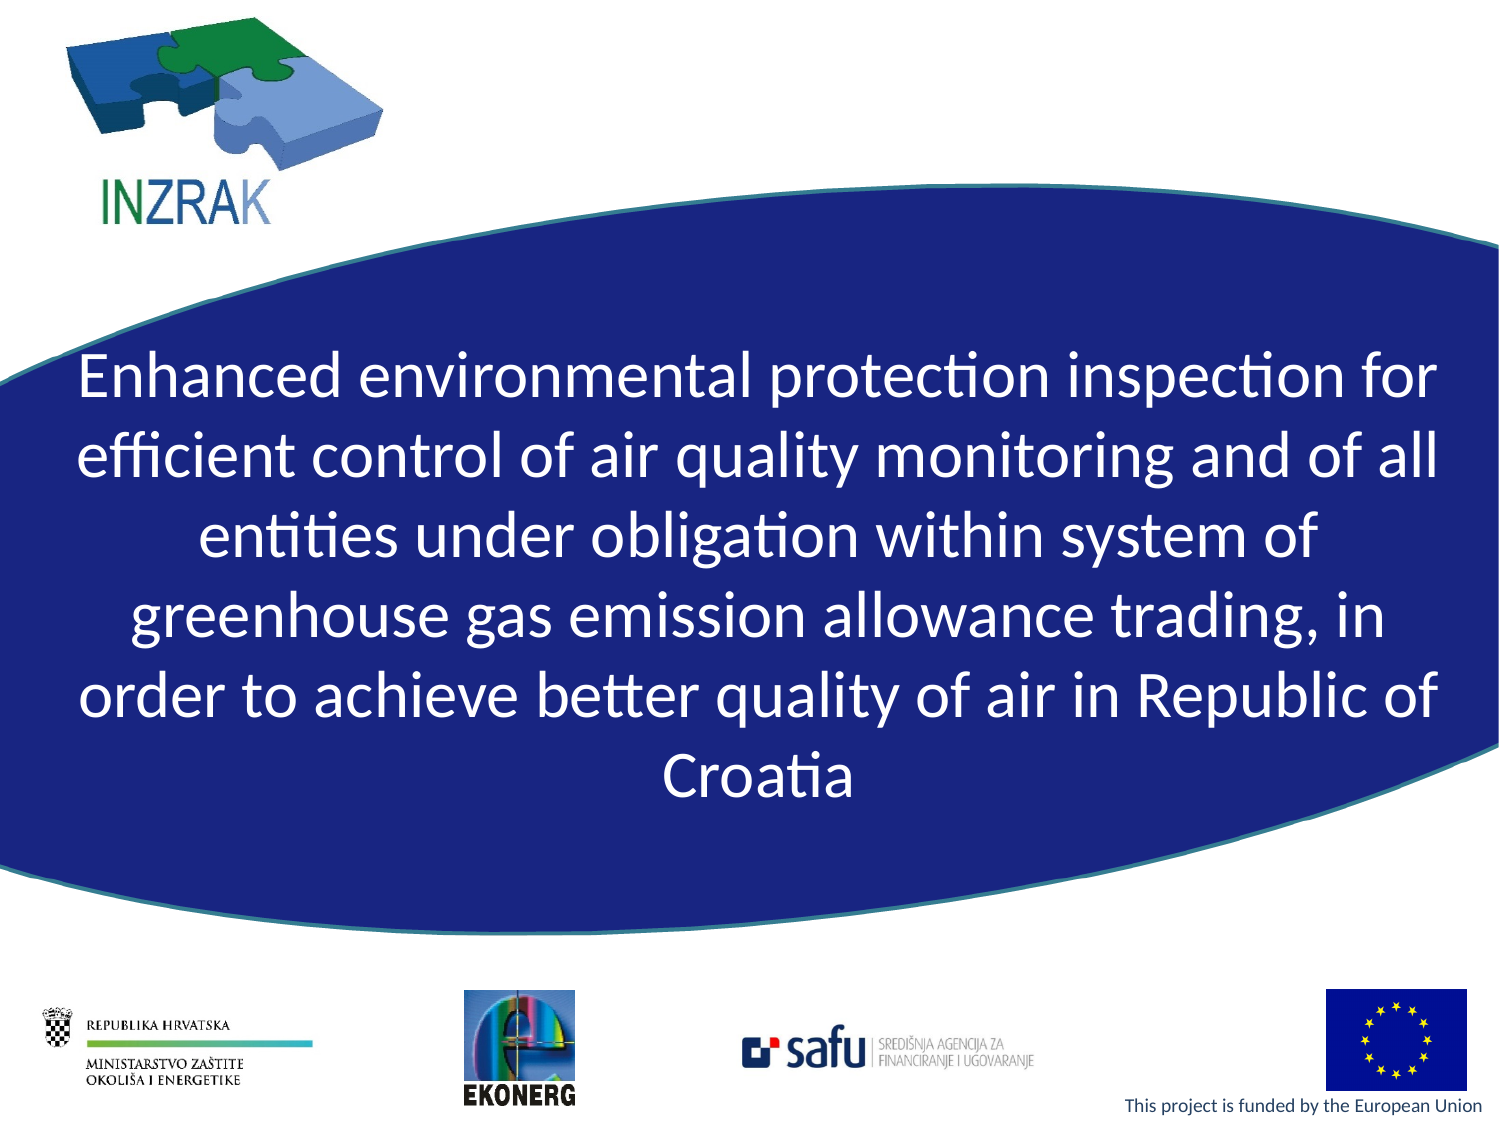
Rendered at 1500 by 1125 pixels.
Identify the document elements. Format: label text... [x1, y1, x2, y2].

picture [463, 990, 576, 1106]
picture [8, 981, 350, 1125]
picture [0, 16, 1499, 936]
picture [734, 984, 1040, 1098]
picture [1326, 988, 1468, 1091]
text_box This project is funded by the European Union [1107, 1087, 1500, 1125]
